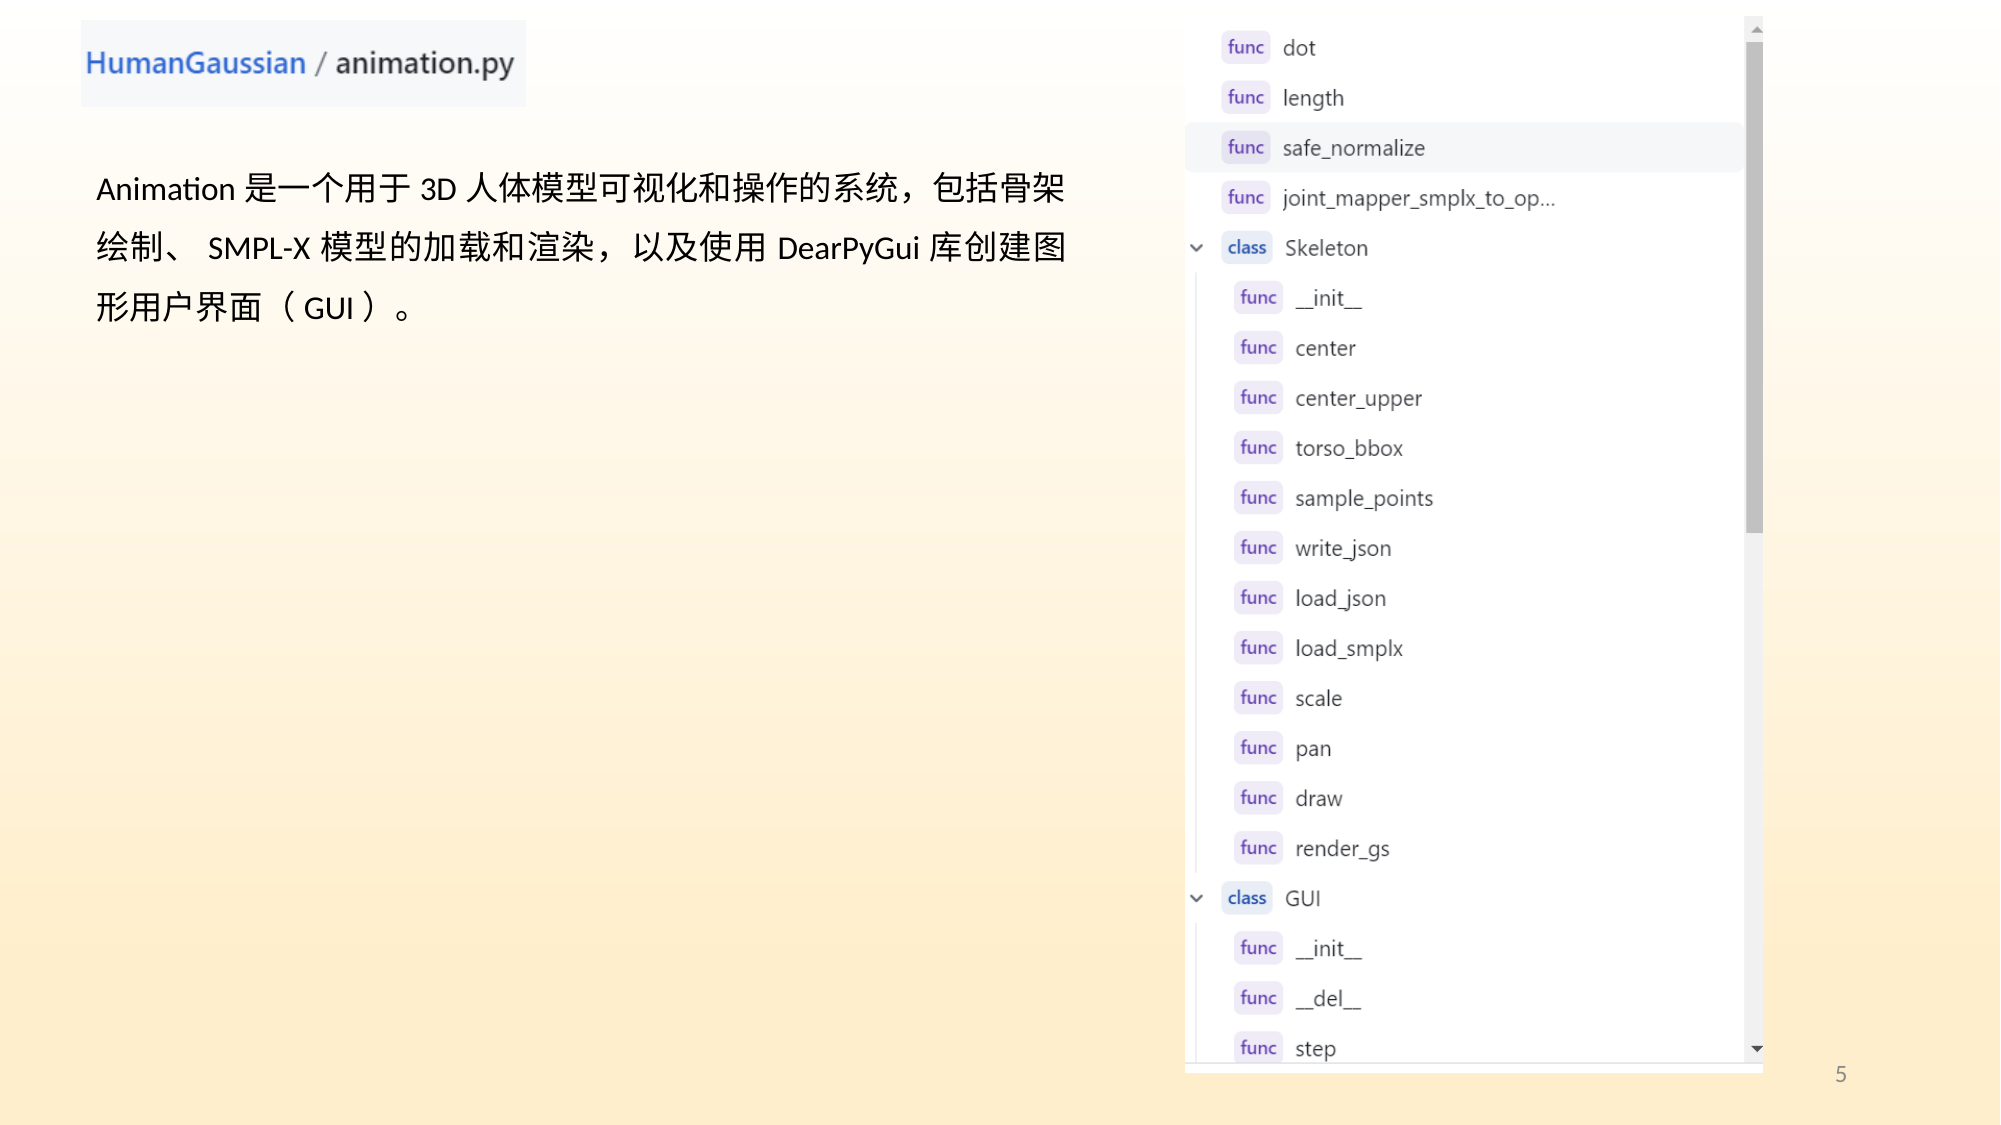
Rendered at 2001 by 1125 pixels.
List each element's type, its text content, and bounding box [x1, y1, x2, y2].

text_box Animation是一个用于3D人体模型可视化和操作的系统，包括骨架绘制、SMPL-X模型的加载和渲染，以及使用DearPyGui库创建图形用户界面（GUI）。 [81, 139, 1082, 334]
picture [1185, 16, 1763, 1073]
slide_number 5 [1412, 1042, 1863, 1103]
picture [81, 20, 526, 107]
